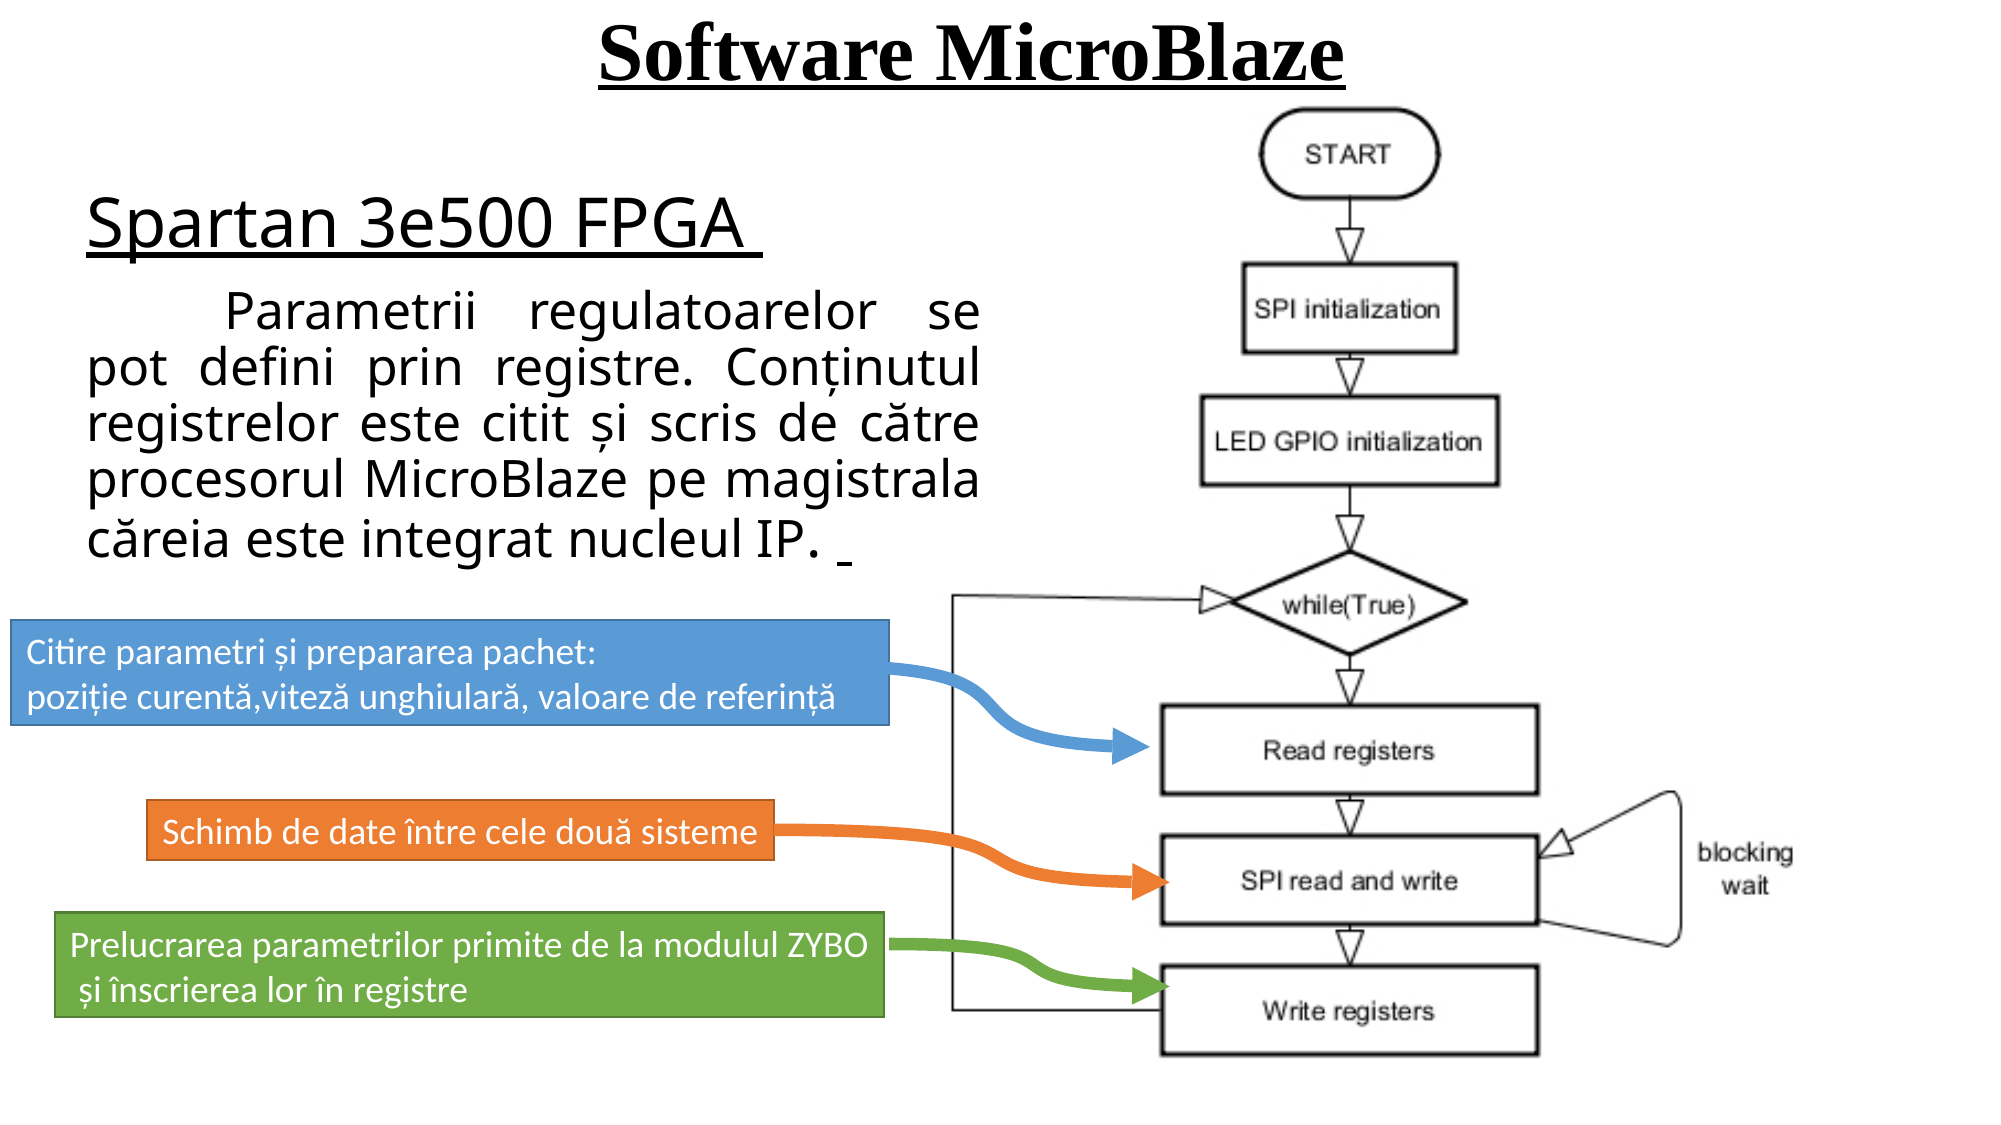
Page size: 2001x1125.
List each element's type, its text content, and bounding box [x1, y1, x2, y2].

text_box Spartan 3e500 FPGA Parametrii regulatoarelor se pot defini prin registre. Conținutul registrelor este citit și scris de către procesorul MicroBlaze pe magistrala căreia este integrat nucleul IP. [71, 176, 919, 582]
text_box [777, 830, 1170, 883]
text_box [888, 943, 1170, 987]
text_box Schimb de date între cele două sisteme [146, 799, 775, 861]
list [919, 76, 1835, 1088]
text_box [822, 665, 1150, 747]
title Software MicroBlaze [109, 0, 1835, 108]
text_box Citire parametri și prepararea pachet: poziție curentă,viteză unghiulară, valoare de referință [10, 619, 890, 726]
text_box Prelucrarea parametrilor primite de la modulul ZYBO și înscrierea lor în registre [54, 911, 885, 1018]
